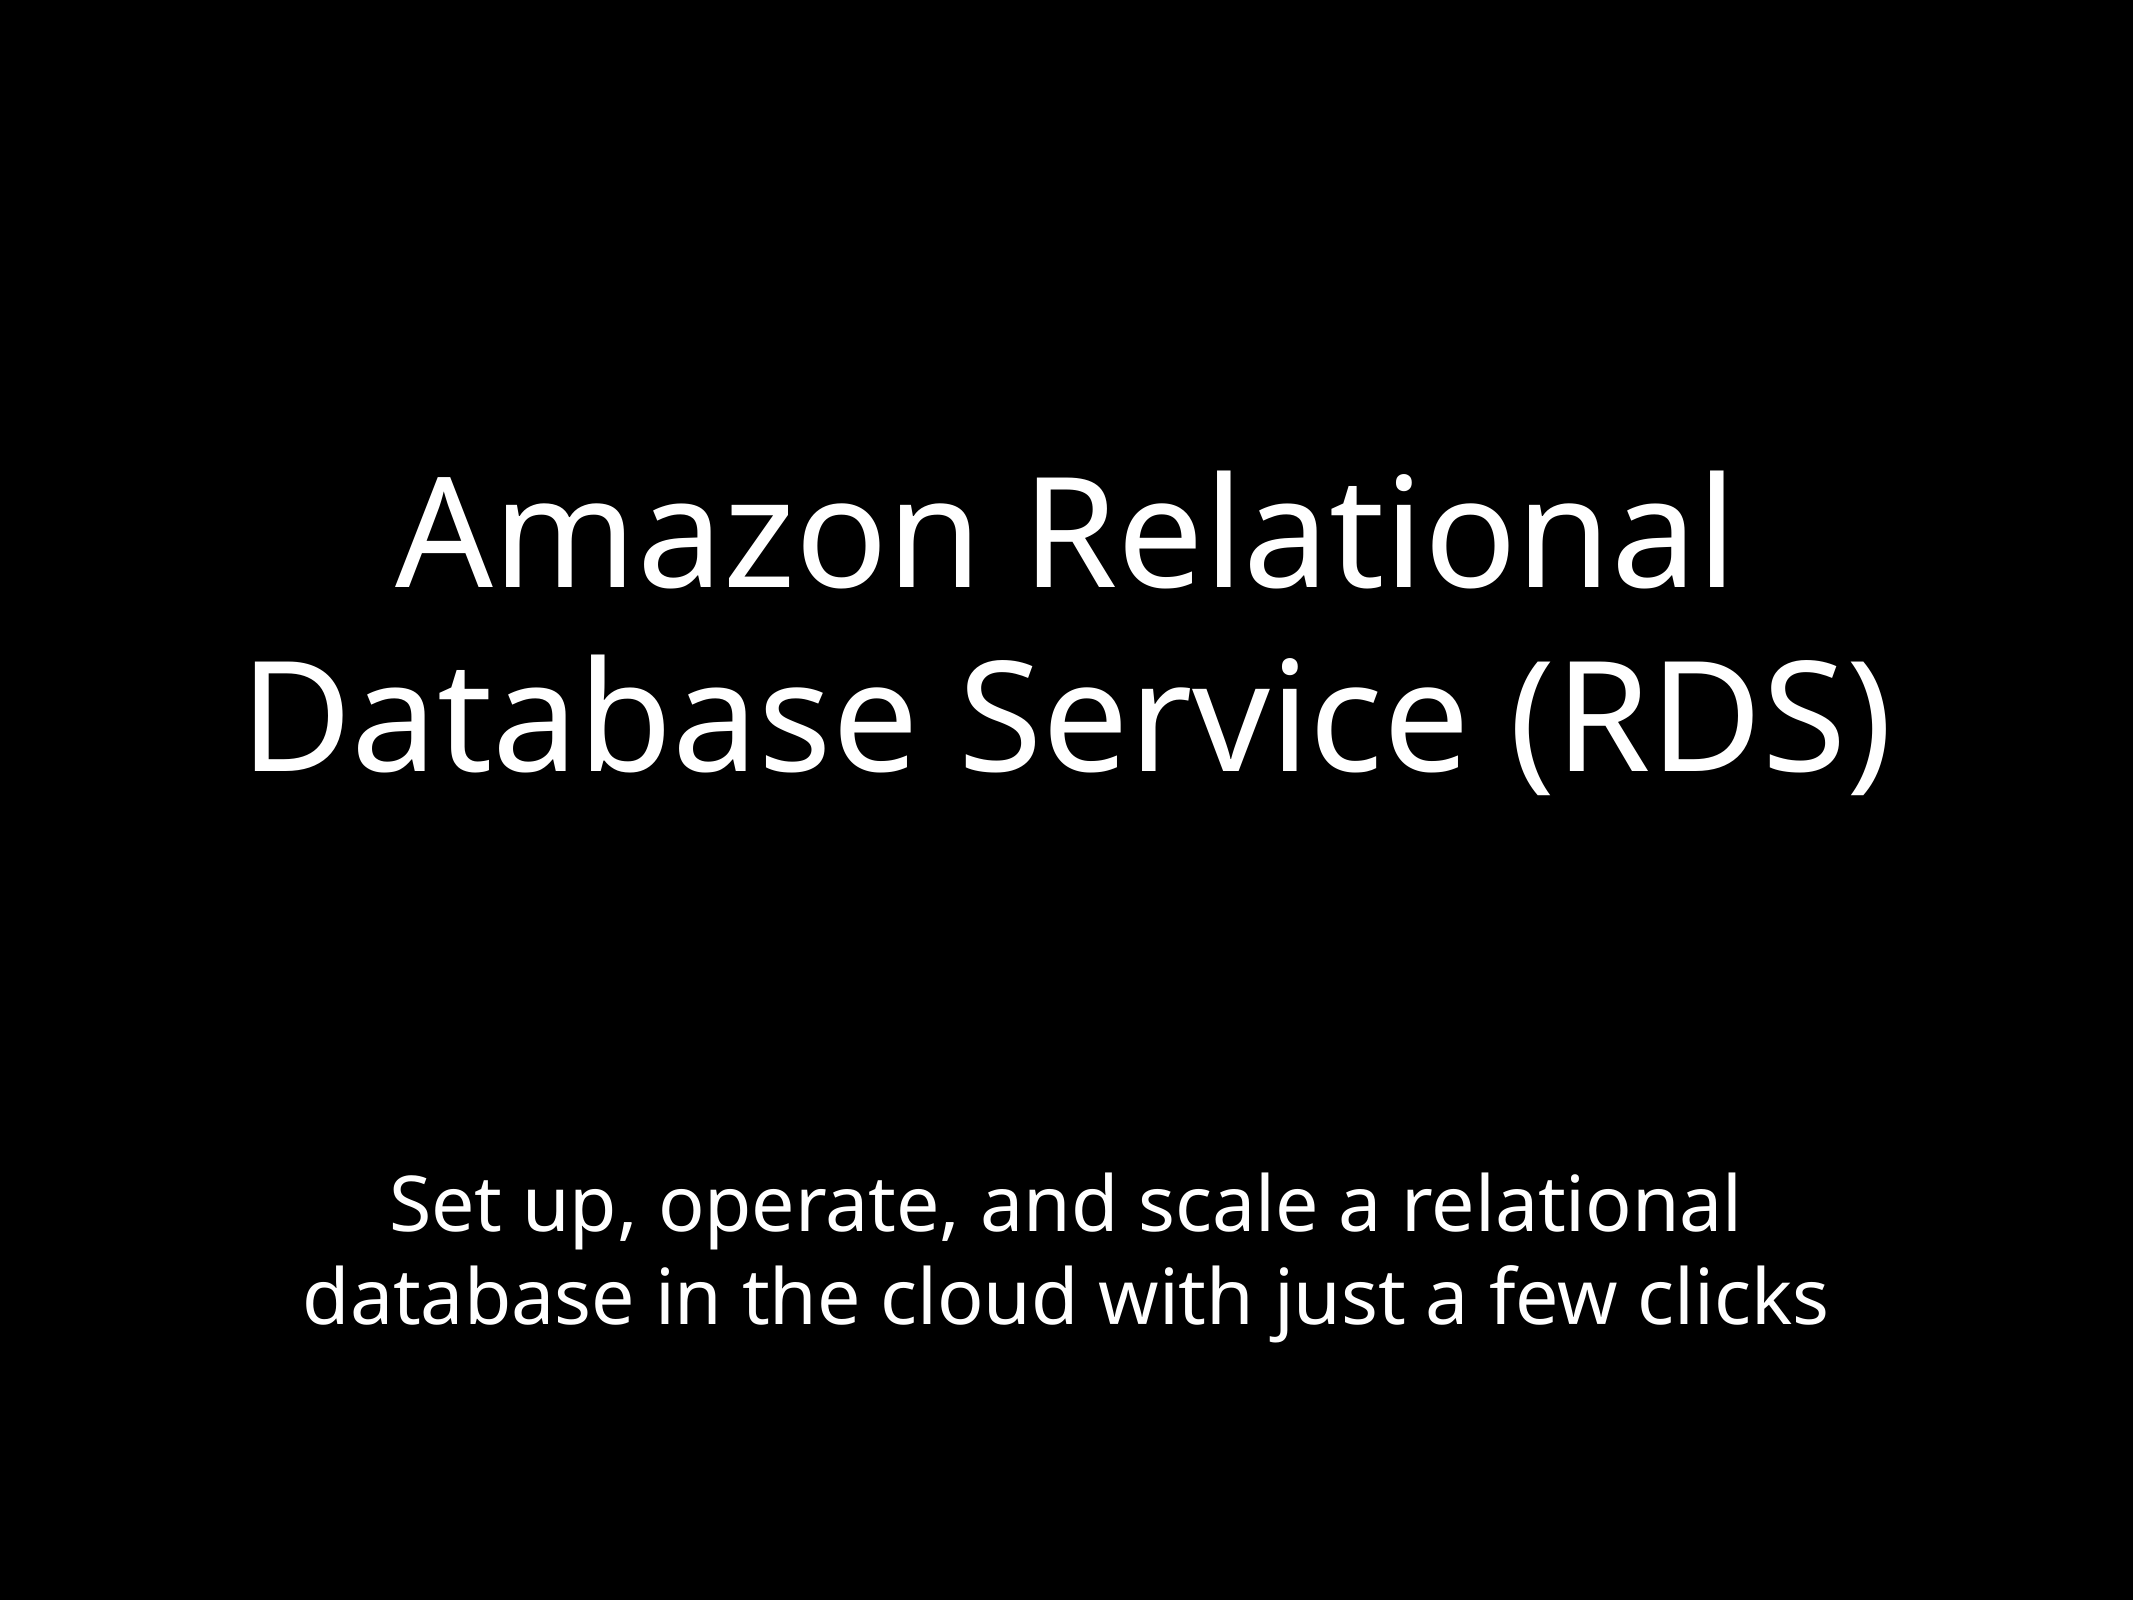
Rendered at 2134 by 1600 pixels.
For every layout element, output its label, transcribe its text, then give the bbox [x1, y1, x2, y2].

title Amazon Relational Database Service (RDS) [207, 268, 1926, 811]
text_box Set up, operate, and scale a relational database in the cloud with just a few clicks [208, 806, 1925, 1348]
